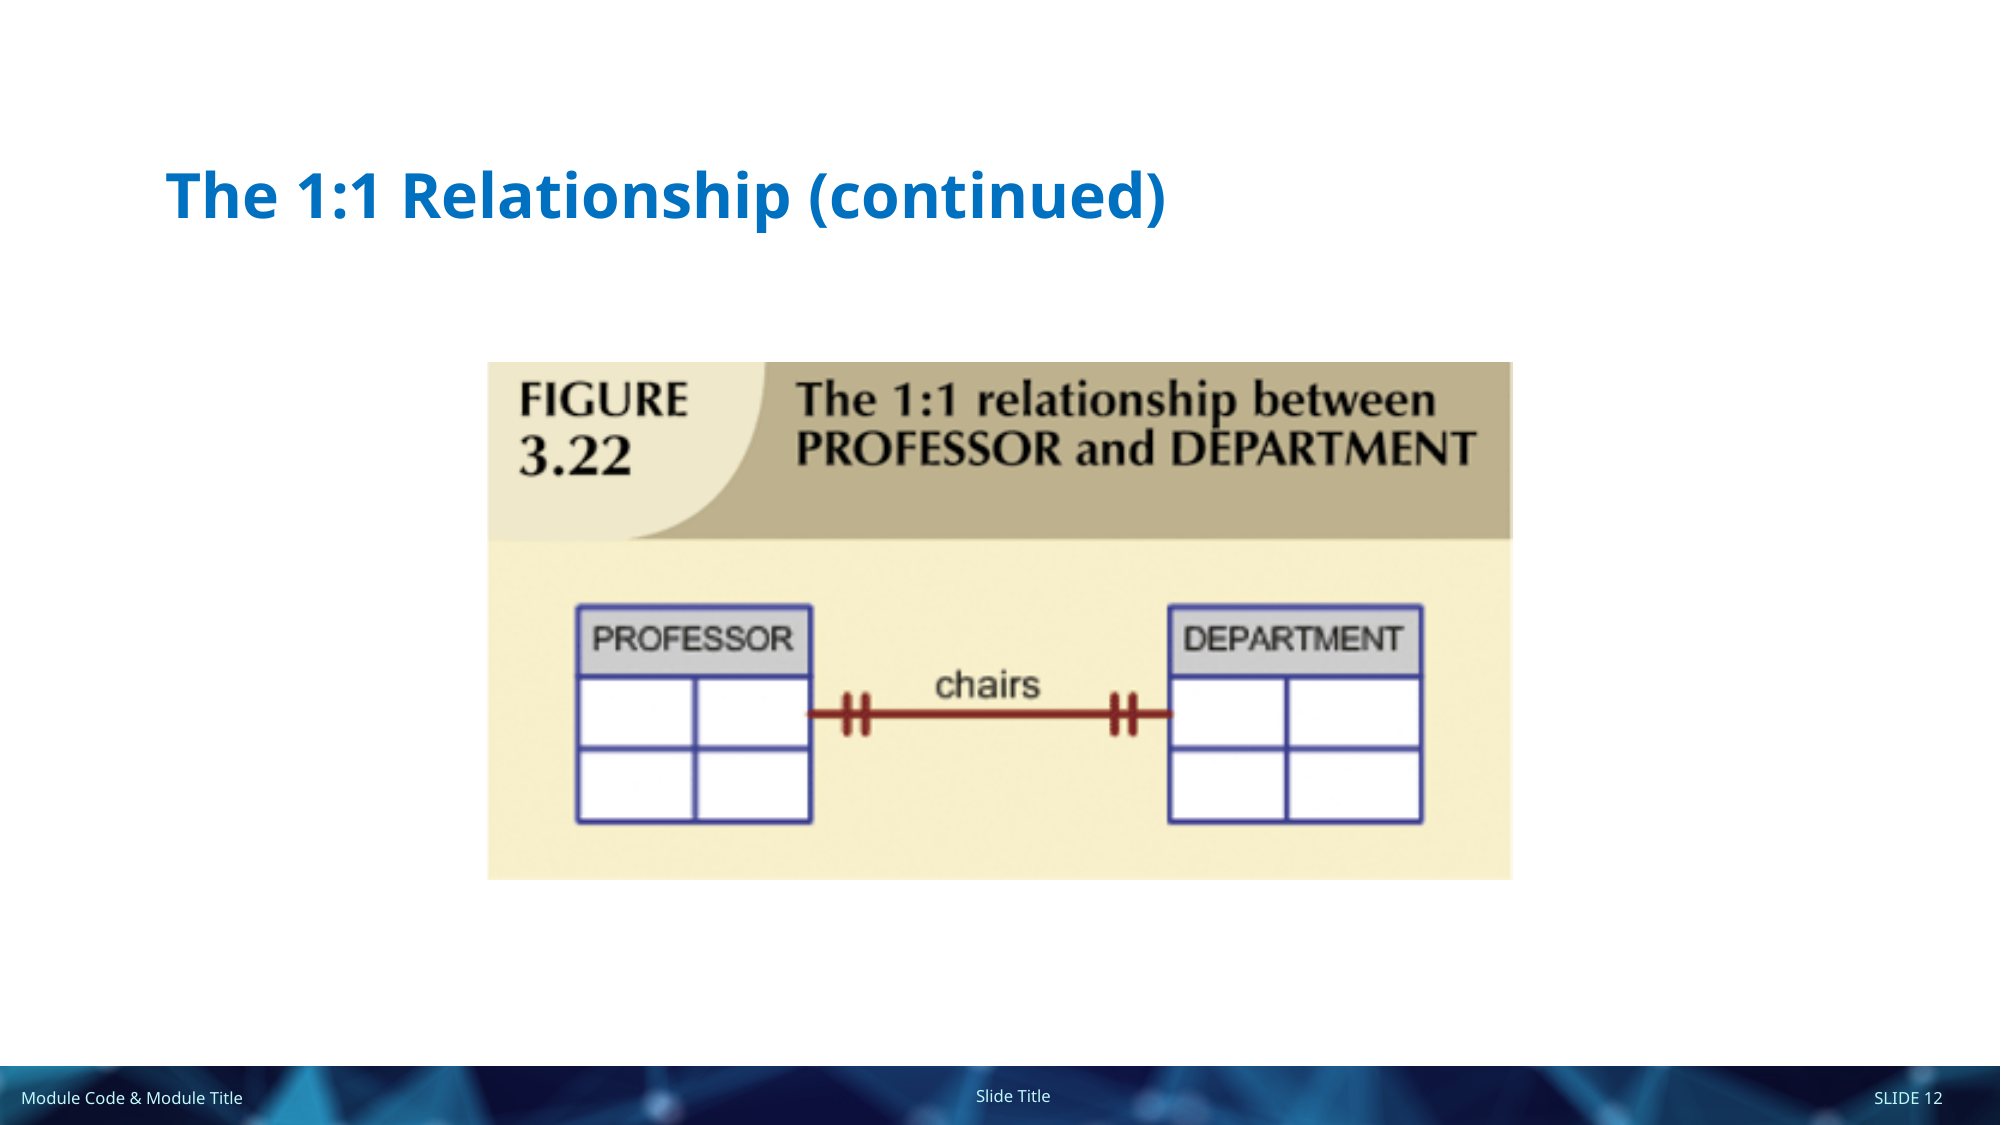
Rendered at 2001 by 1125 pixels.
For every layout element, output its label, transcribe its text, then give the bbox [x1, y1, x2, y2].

title The 1:1 Relationship (continued) [150, 99, 1850, 288]
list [487, 362, 1513, 880]
picture [0, 1066, 2000, 1125]
